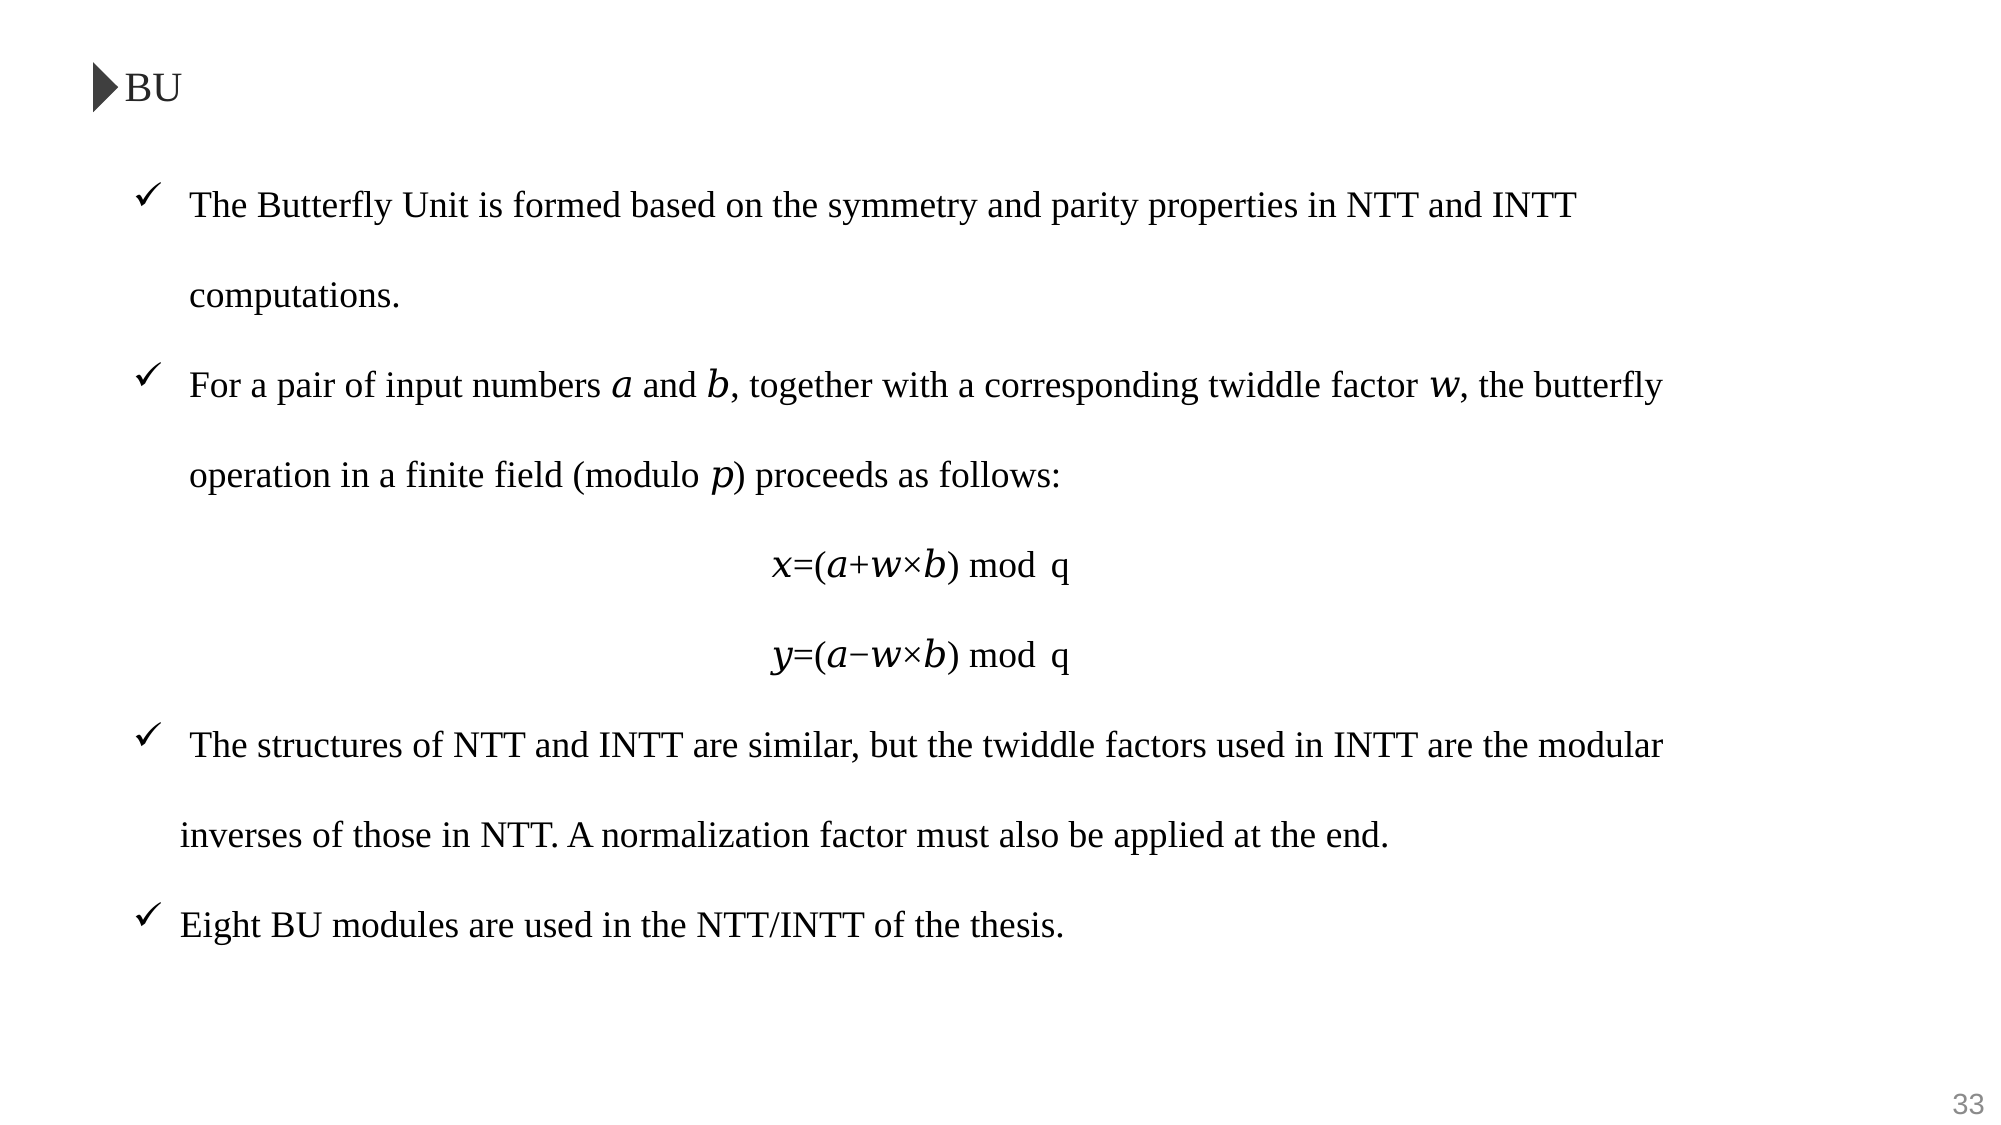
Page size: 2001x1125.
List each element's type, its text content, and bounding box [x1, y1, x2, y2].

text_box The Butterfly Unit is formed based on the symmetry and parity properties in NTT and INTT computations. For a pair of input numbers 𝑎 and 𝑏, together with a corresponding twiddle factor 𝑤, the butterfly operation in a finite field (modulo 𝑝) proceeds as follows: 𝑥=(𝑎+𝑤×𝑏) mod q 𝑦=(𝑎−𝑤×𝑏) mod q The structures of NTT and INTT are similar, but the twiddle factors used in INTT are the modular inverses of those in NTT. A normalization factor must also be applied at the end. Eight BU modules are used in the NTT/INTT of the thesis. [118, 127, 1724, 953]
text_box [93, 52, 199, 118]
slide_number 33 [1550, 1072, 2000, 1125]
